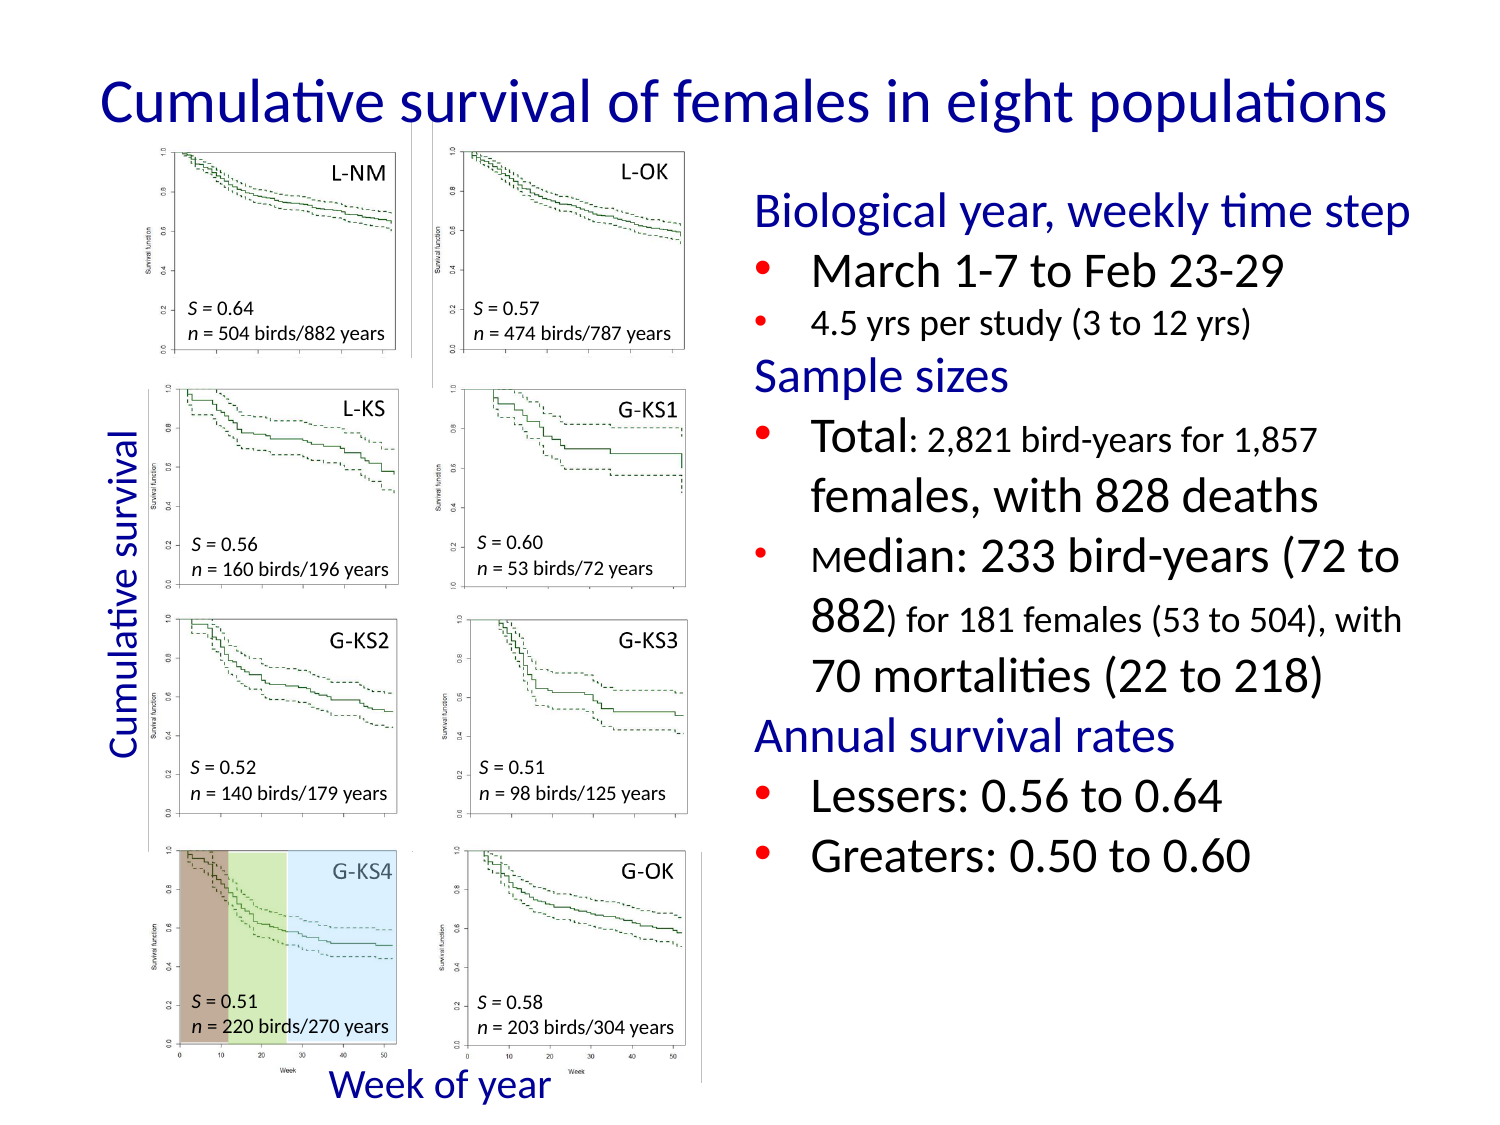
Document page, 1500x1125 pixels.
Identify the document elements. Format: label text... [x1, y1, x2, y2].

text_box Week of year [313, 1091, 567, 1114]
text_box Cumulative survival of females in eight populations [85, 52, 1405, 143]
text_box Biological year, weekly time step March 1-7 to Feb 23-29 4.5 yrs per study (3 to 12 yrs) Sample sizes Total: 2,821 bird-years for 1,857 females, with 828 deaths Median: 233 bird-years (72 to 882) for 181 females (53 to 504), with 70 mortalities (22 to 218) Annual survival rates Lessers: 0.56 to 0.64 Greaters: 0.50 to 0.60 [739, 170, 1443, 890]
text_box Cumulative survival [87, 414, 138, 775]
picture [143, 119, 703, 1083]
